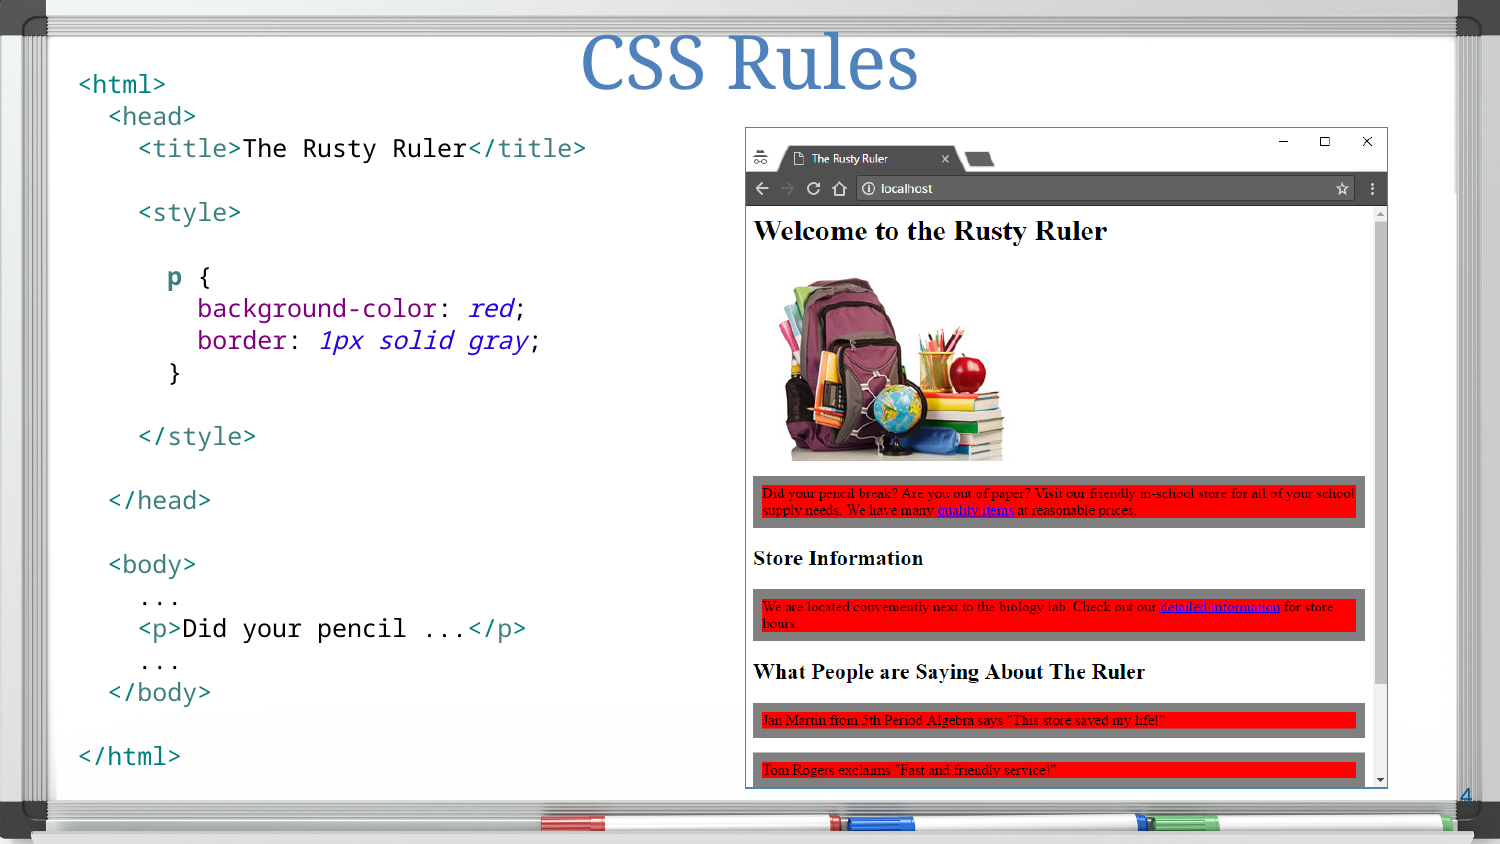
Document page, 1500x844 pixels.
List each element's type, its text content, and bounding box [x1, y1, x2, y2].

picture [0, 0, 1500, 844]
text_box <html> <head> <title>The Rusty Ruler</title> <style> p { background-color: red; border: 1px solid gray; } </style> </head> <body> ... <p>Did your pencil ...</p> ... </body> </html> [62, 110, 775, 779]
title CSS Rules [12, 9, 1488, 110]
slide_number 4 [1387, 771, 1488, 817]
